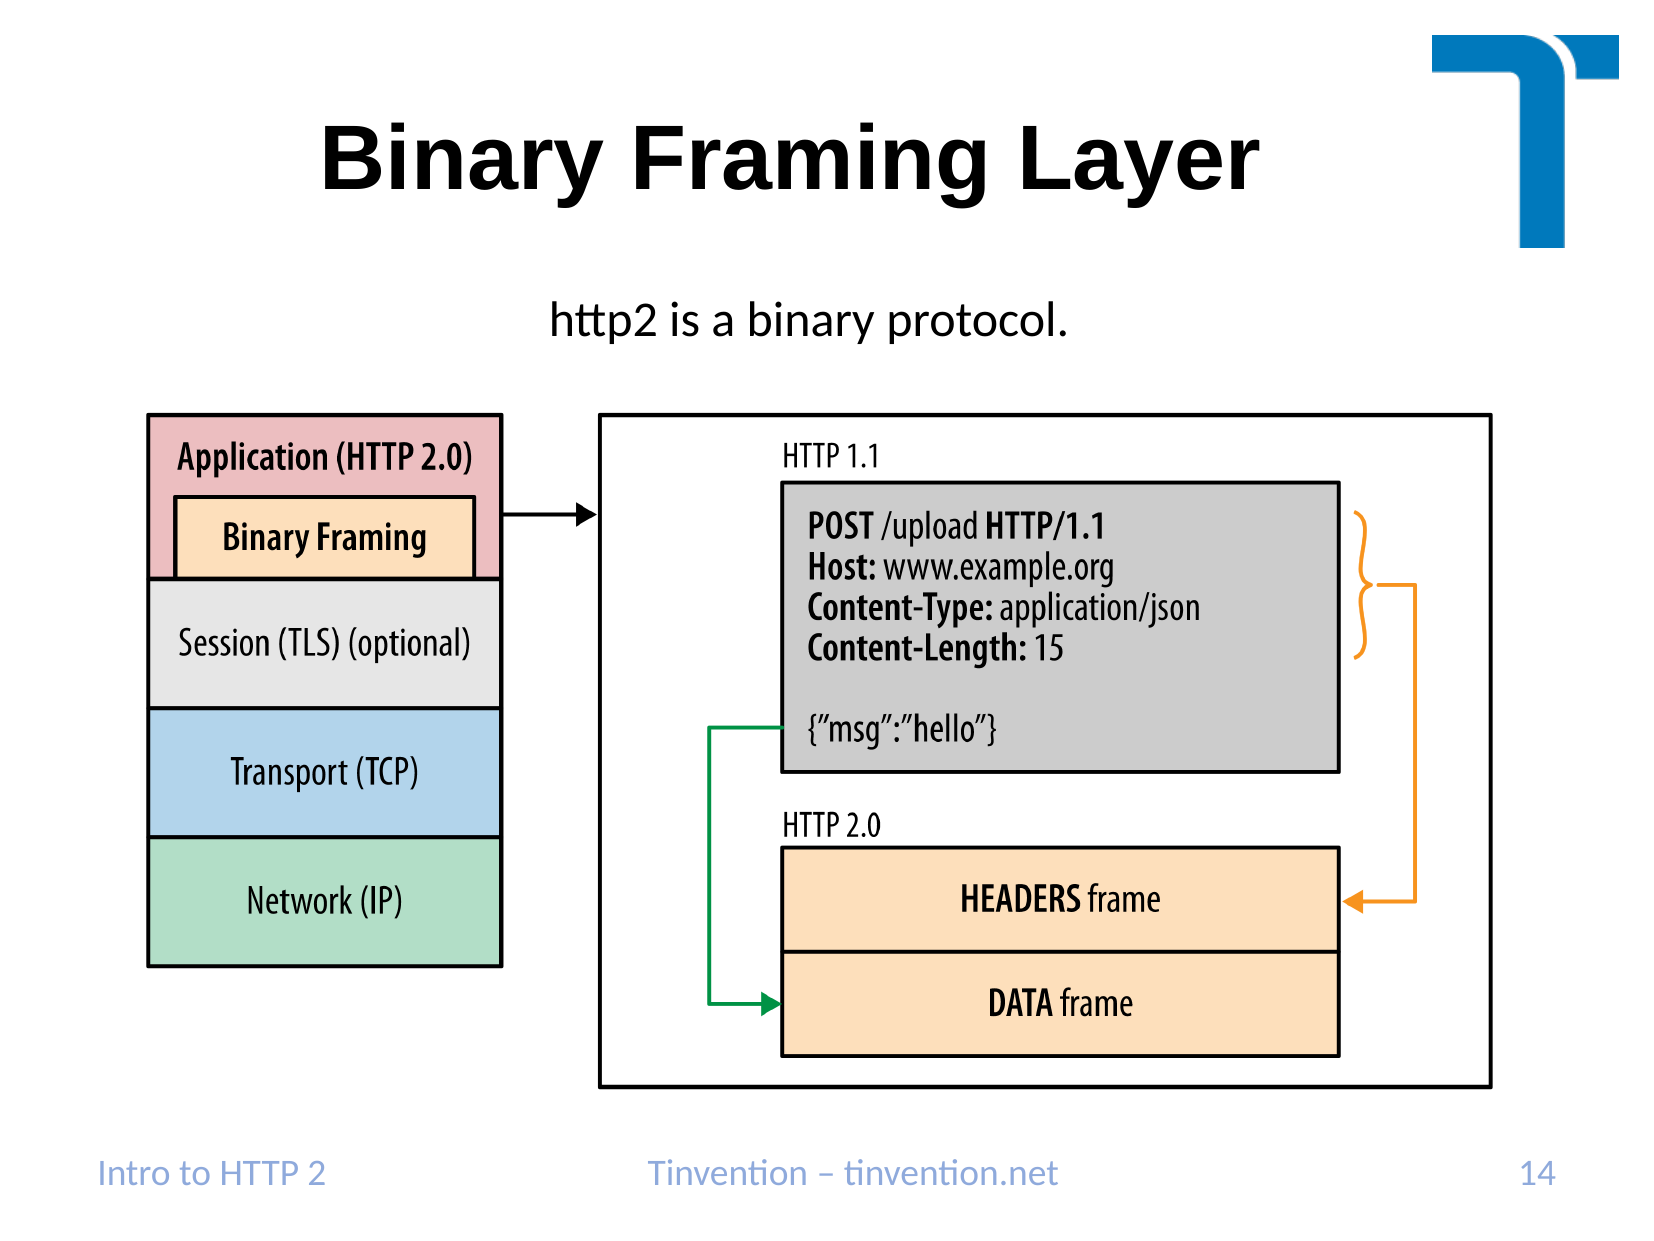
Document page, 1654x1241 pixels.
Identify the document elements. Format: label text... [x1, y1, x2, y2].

picture [1432, 35, 1619, 248]
text_box http2 is a binary protocol. [534, 278, 1100, 354]
title Binary Framing Layer [82, 49, 1500, 257]
picture [122, 405, 1511, 1102]
